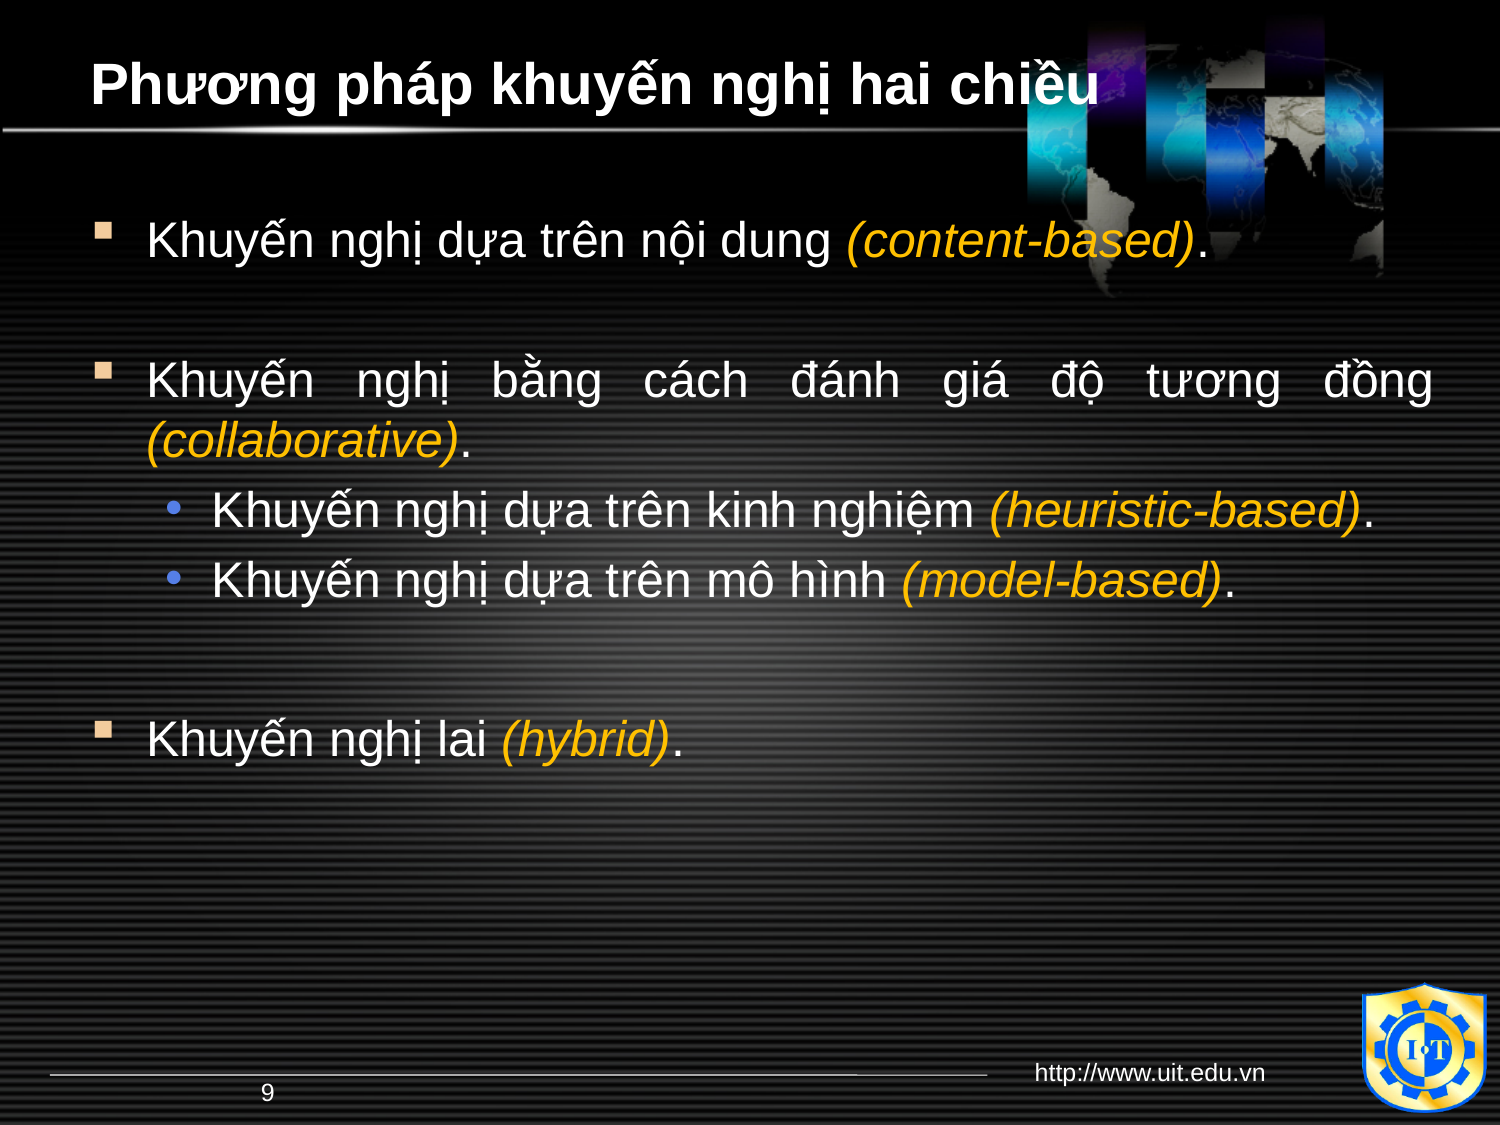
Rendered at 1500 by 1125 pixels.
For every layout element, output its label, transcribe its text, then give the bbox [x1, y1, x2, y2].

list Khuyến nghị dựa trên nội dung (content-based). Khuyến nghị bằng cách đánh giá độ tương đồng (collaborative). Khuyến nghị dựa trên kinh nghiệm (heuristic-based). Khuyến nghị dựa trên mô hình (model-based). Khuyến nghị lai (hybrid). [75, 200, 1450, 1050]
picture [0, 0, 1500, 1125]
slide_number 9 [245, 1068, 459, 1109]
title Phương pháp khuyến nghị hai chiều [75, 43, 1269, 119]
footer http://www.uit.edu.vn [987, 1049, 1282, 1100]
